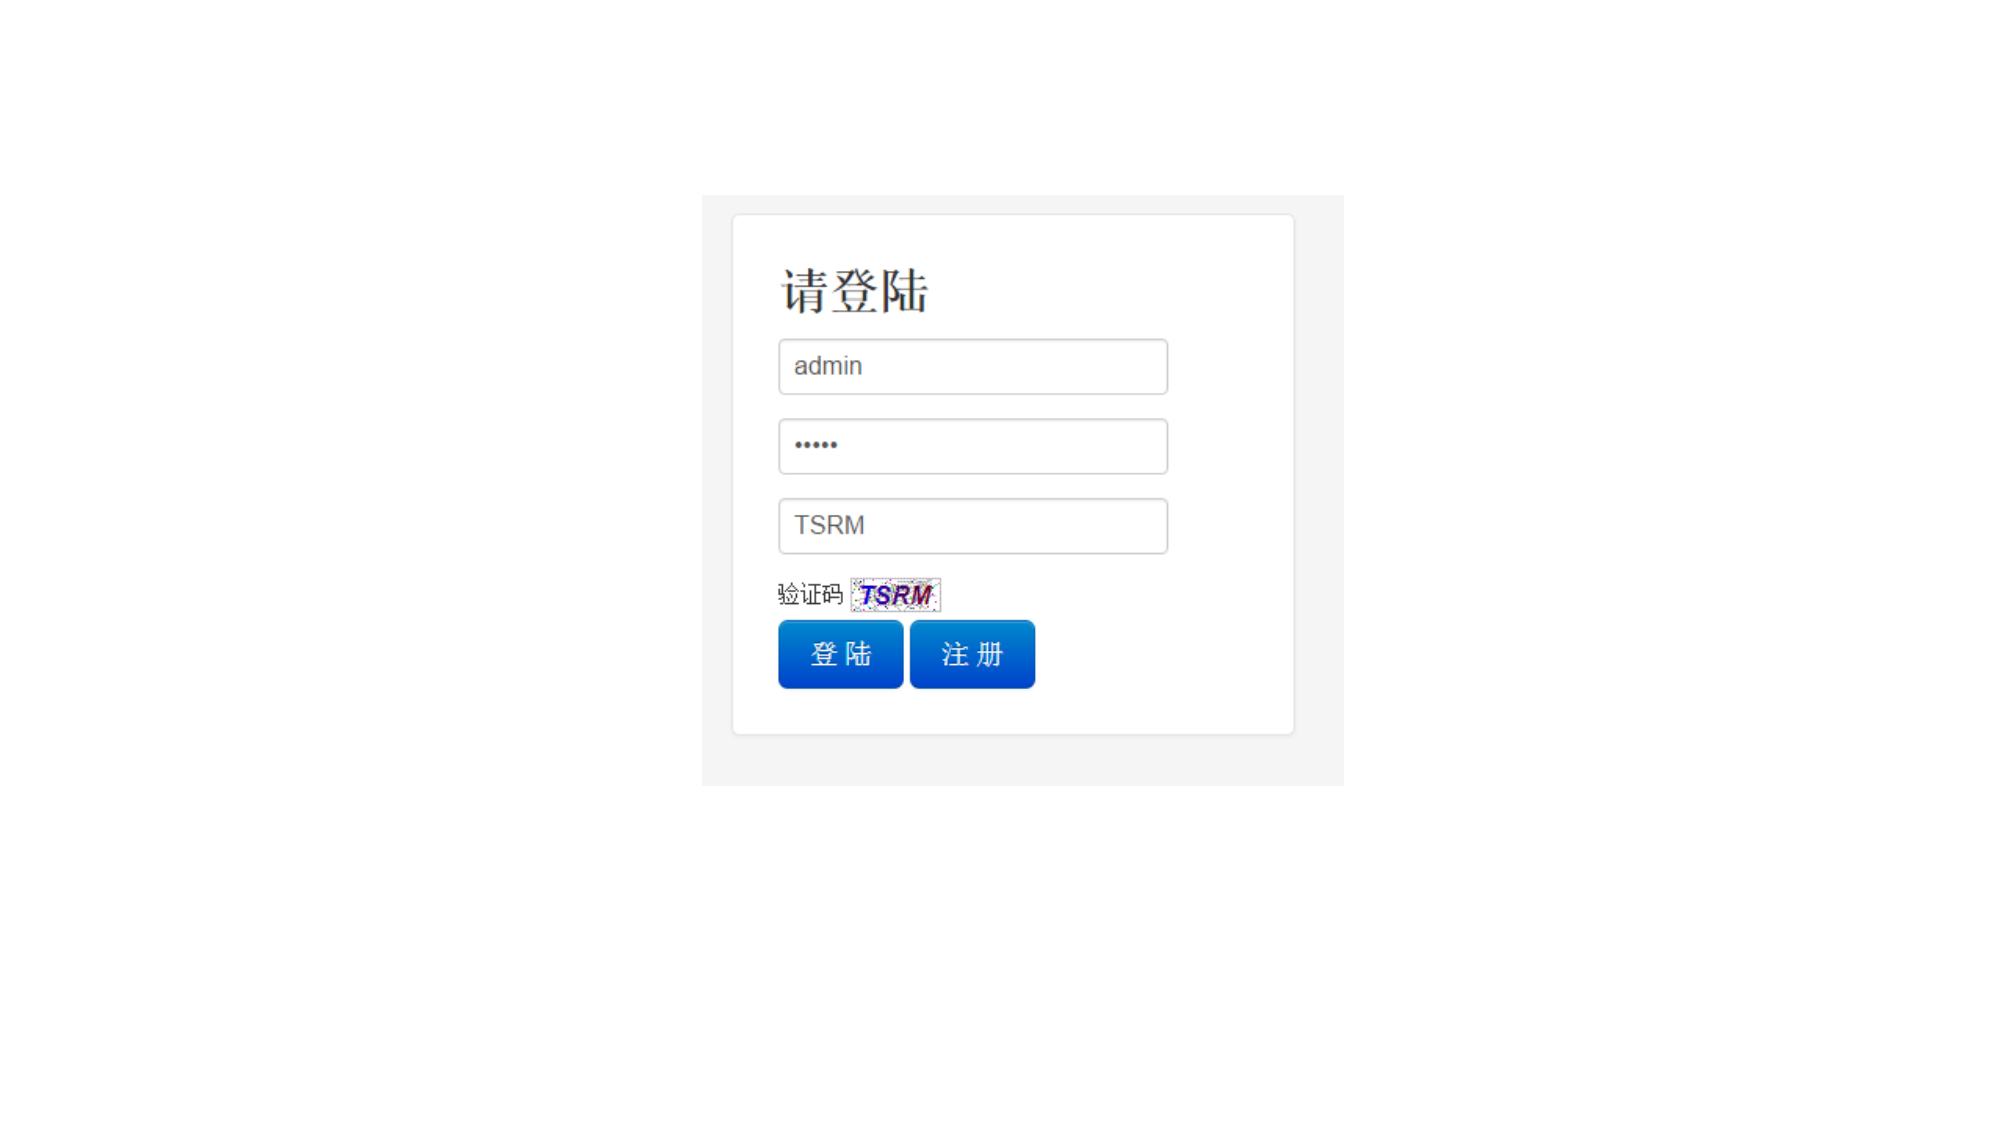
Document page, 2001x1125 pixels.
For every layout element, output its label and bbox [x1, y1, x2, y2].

picture [702, 195, 1344, 786]
